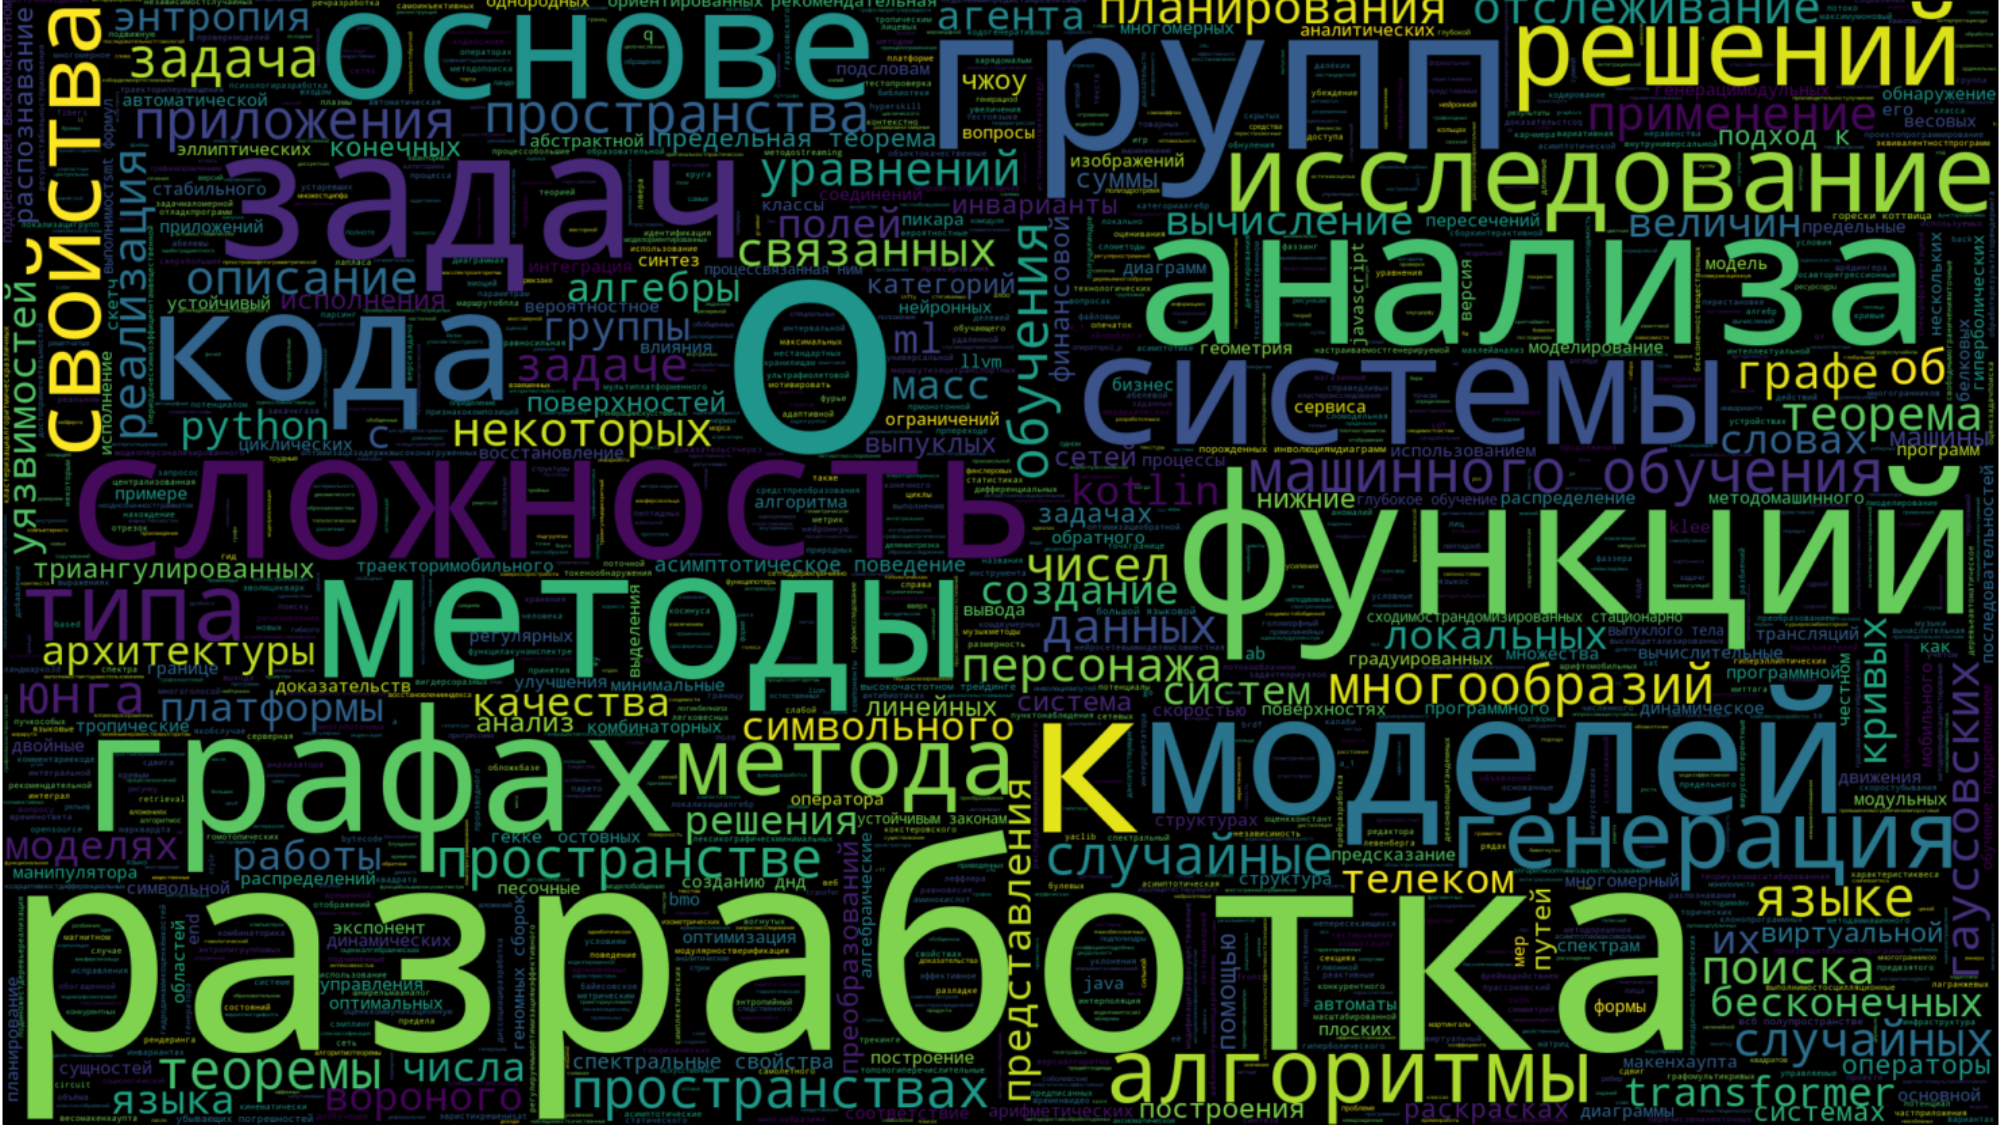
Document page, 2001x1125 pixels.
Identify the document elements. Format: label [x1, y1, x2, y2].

list [0, 0, 2000, 1125]
